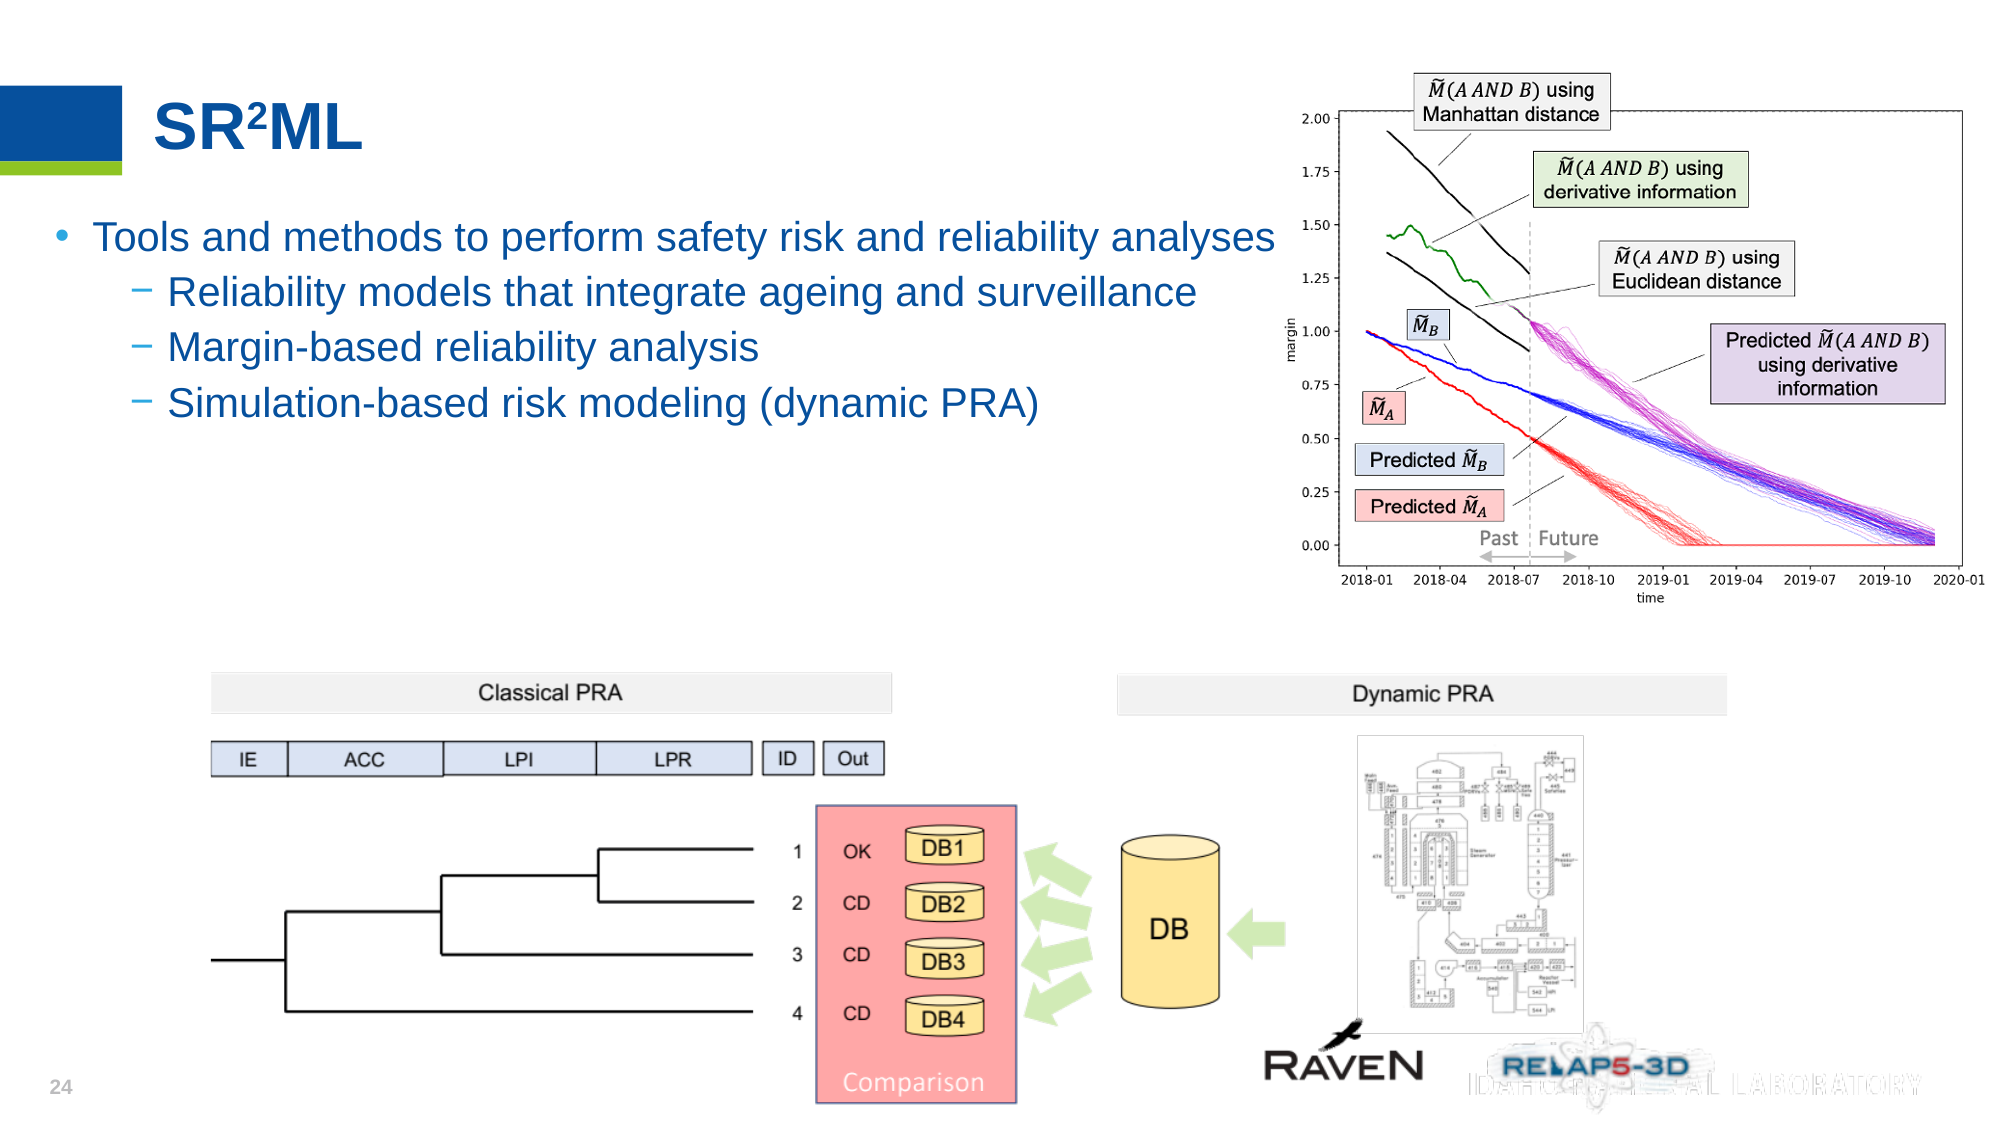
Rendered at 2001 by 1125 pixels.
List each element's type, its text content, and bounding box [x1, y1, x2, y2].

title SR2ML [153, 91, 1237, 174]
picture [210, 671, 1727, 1115]
slide_number 24 [25, 1065, 97, 1125]
picture [1237, 69, 2000, 631]
list Tools and methods to perform safety risk and reliability analyses Reliability models that integrate ageing and surveillance Margin-based reliability analysis Simulation-based risk modeling (dynamic PRA) [54, 215, 1305, 793]
